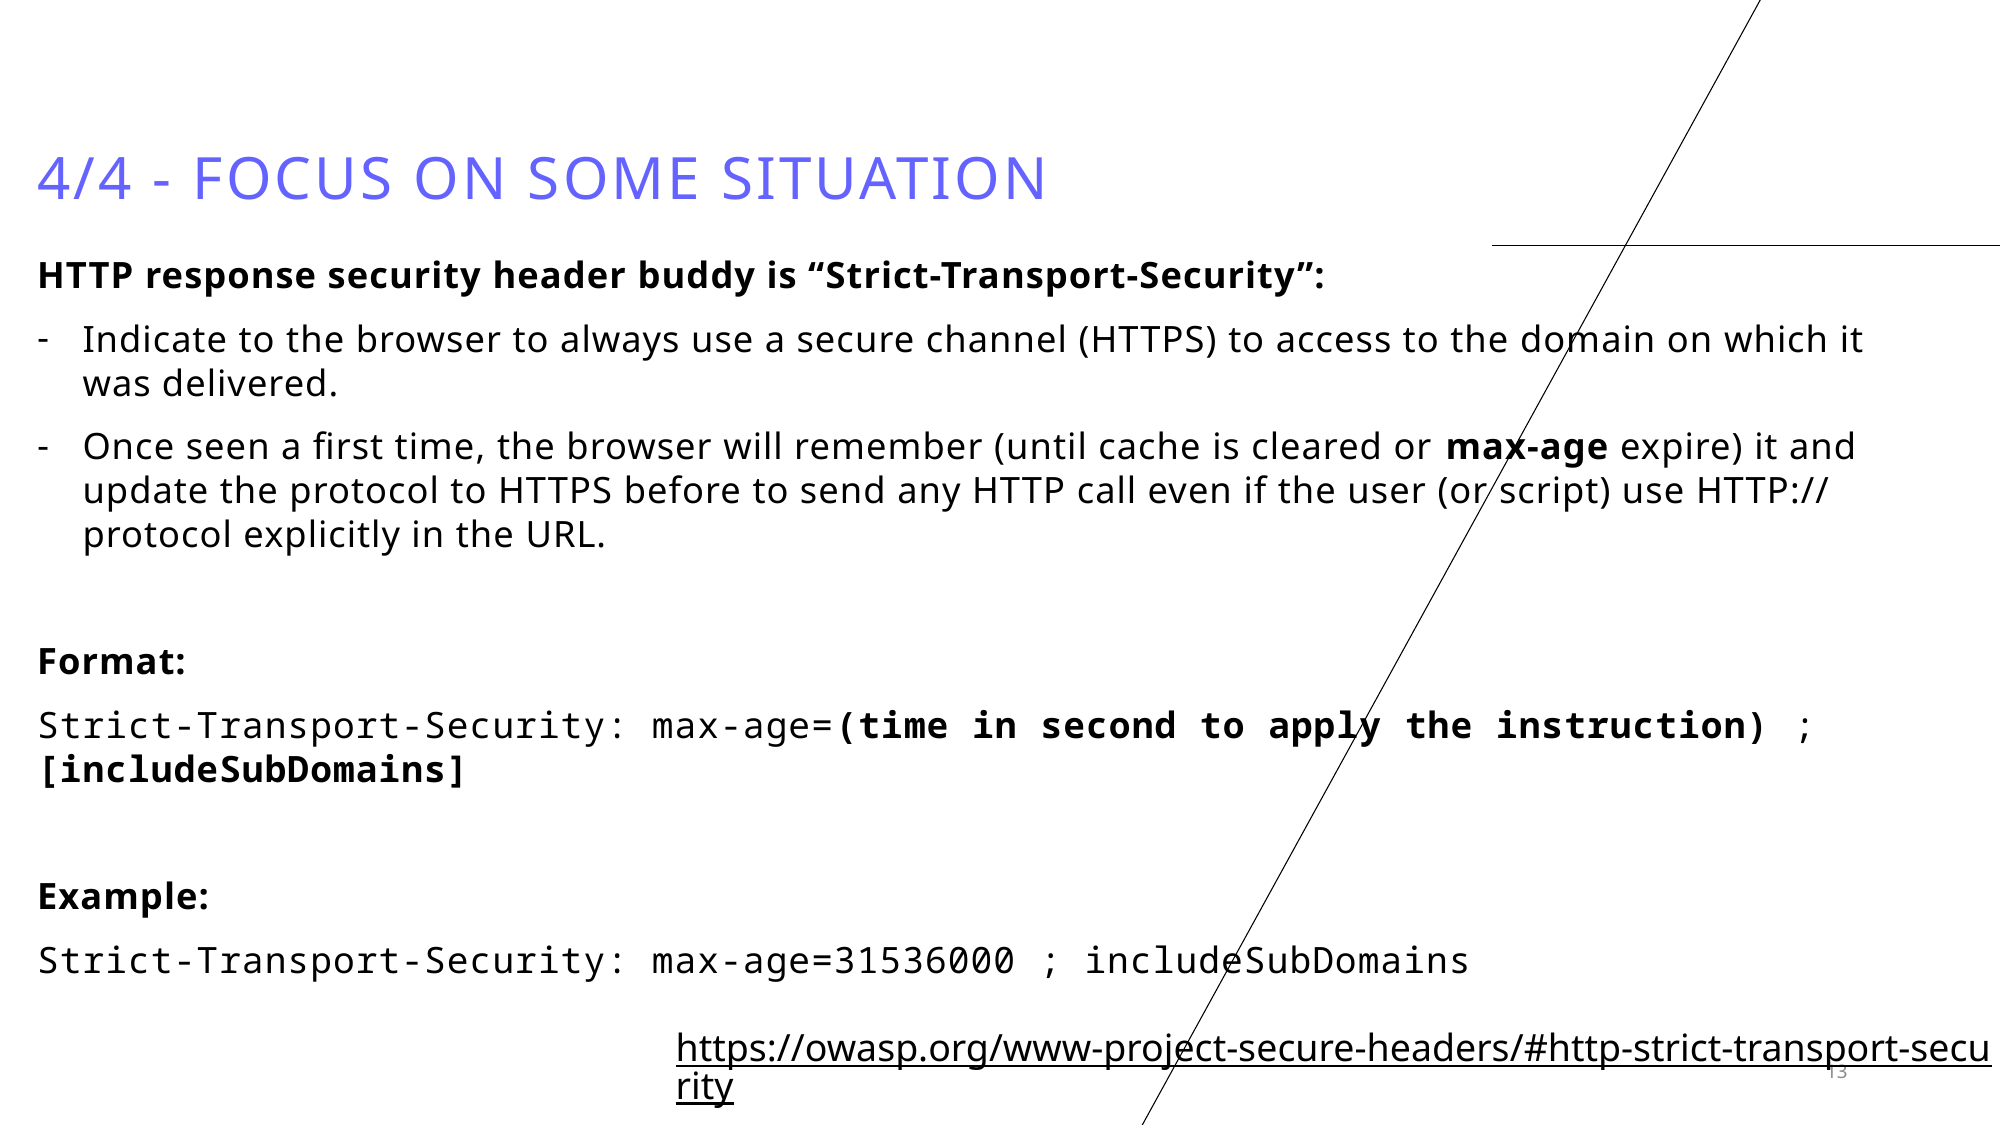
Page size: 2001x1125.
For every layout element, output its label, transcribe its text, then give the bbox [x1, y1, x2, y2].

list HTTP response security header buddy is “Strict-Transport-Security”: Indicate to the browser to always use a secure channel (HTTPS) to access to the domain on which it was delivered. Once seen a first time, the browser will remember (until cache is cleared or max-age expire) it and update the protocol to HTTPS before to send any HTTP call even if the user (or script) use HTTP:// protocol explicitly in the URL. Format: Strict-Transport-Security: max-age=(time in second to apply the instruction) ; [includeSubDomains] Example: Strict-Transport-Security: max-age=31536000 ; includeSubDomains [22, 245, 1955, 991]
text_box https://owasp.org/www-project-secure-headers/#http-strict-transport-security [660, 1016, 2000, 1125]
title 4/4 - Focus on some situation [22, 22, 1944, 220]
